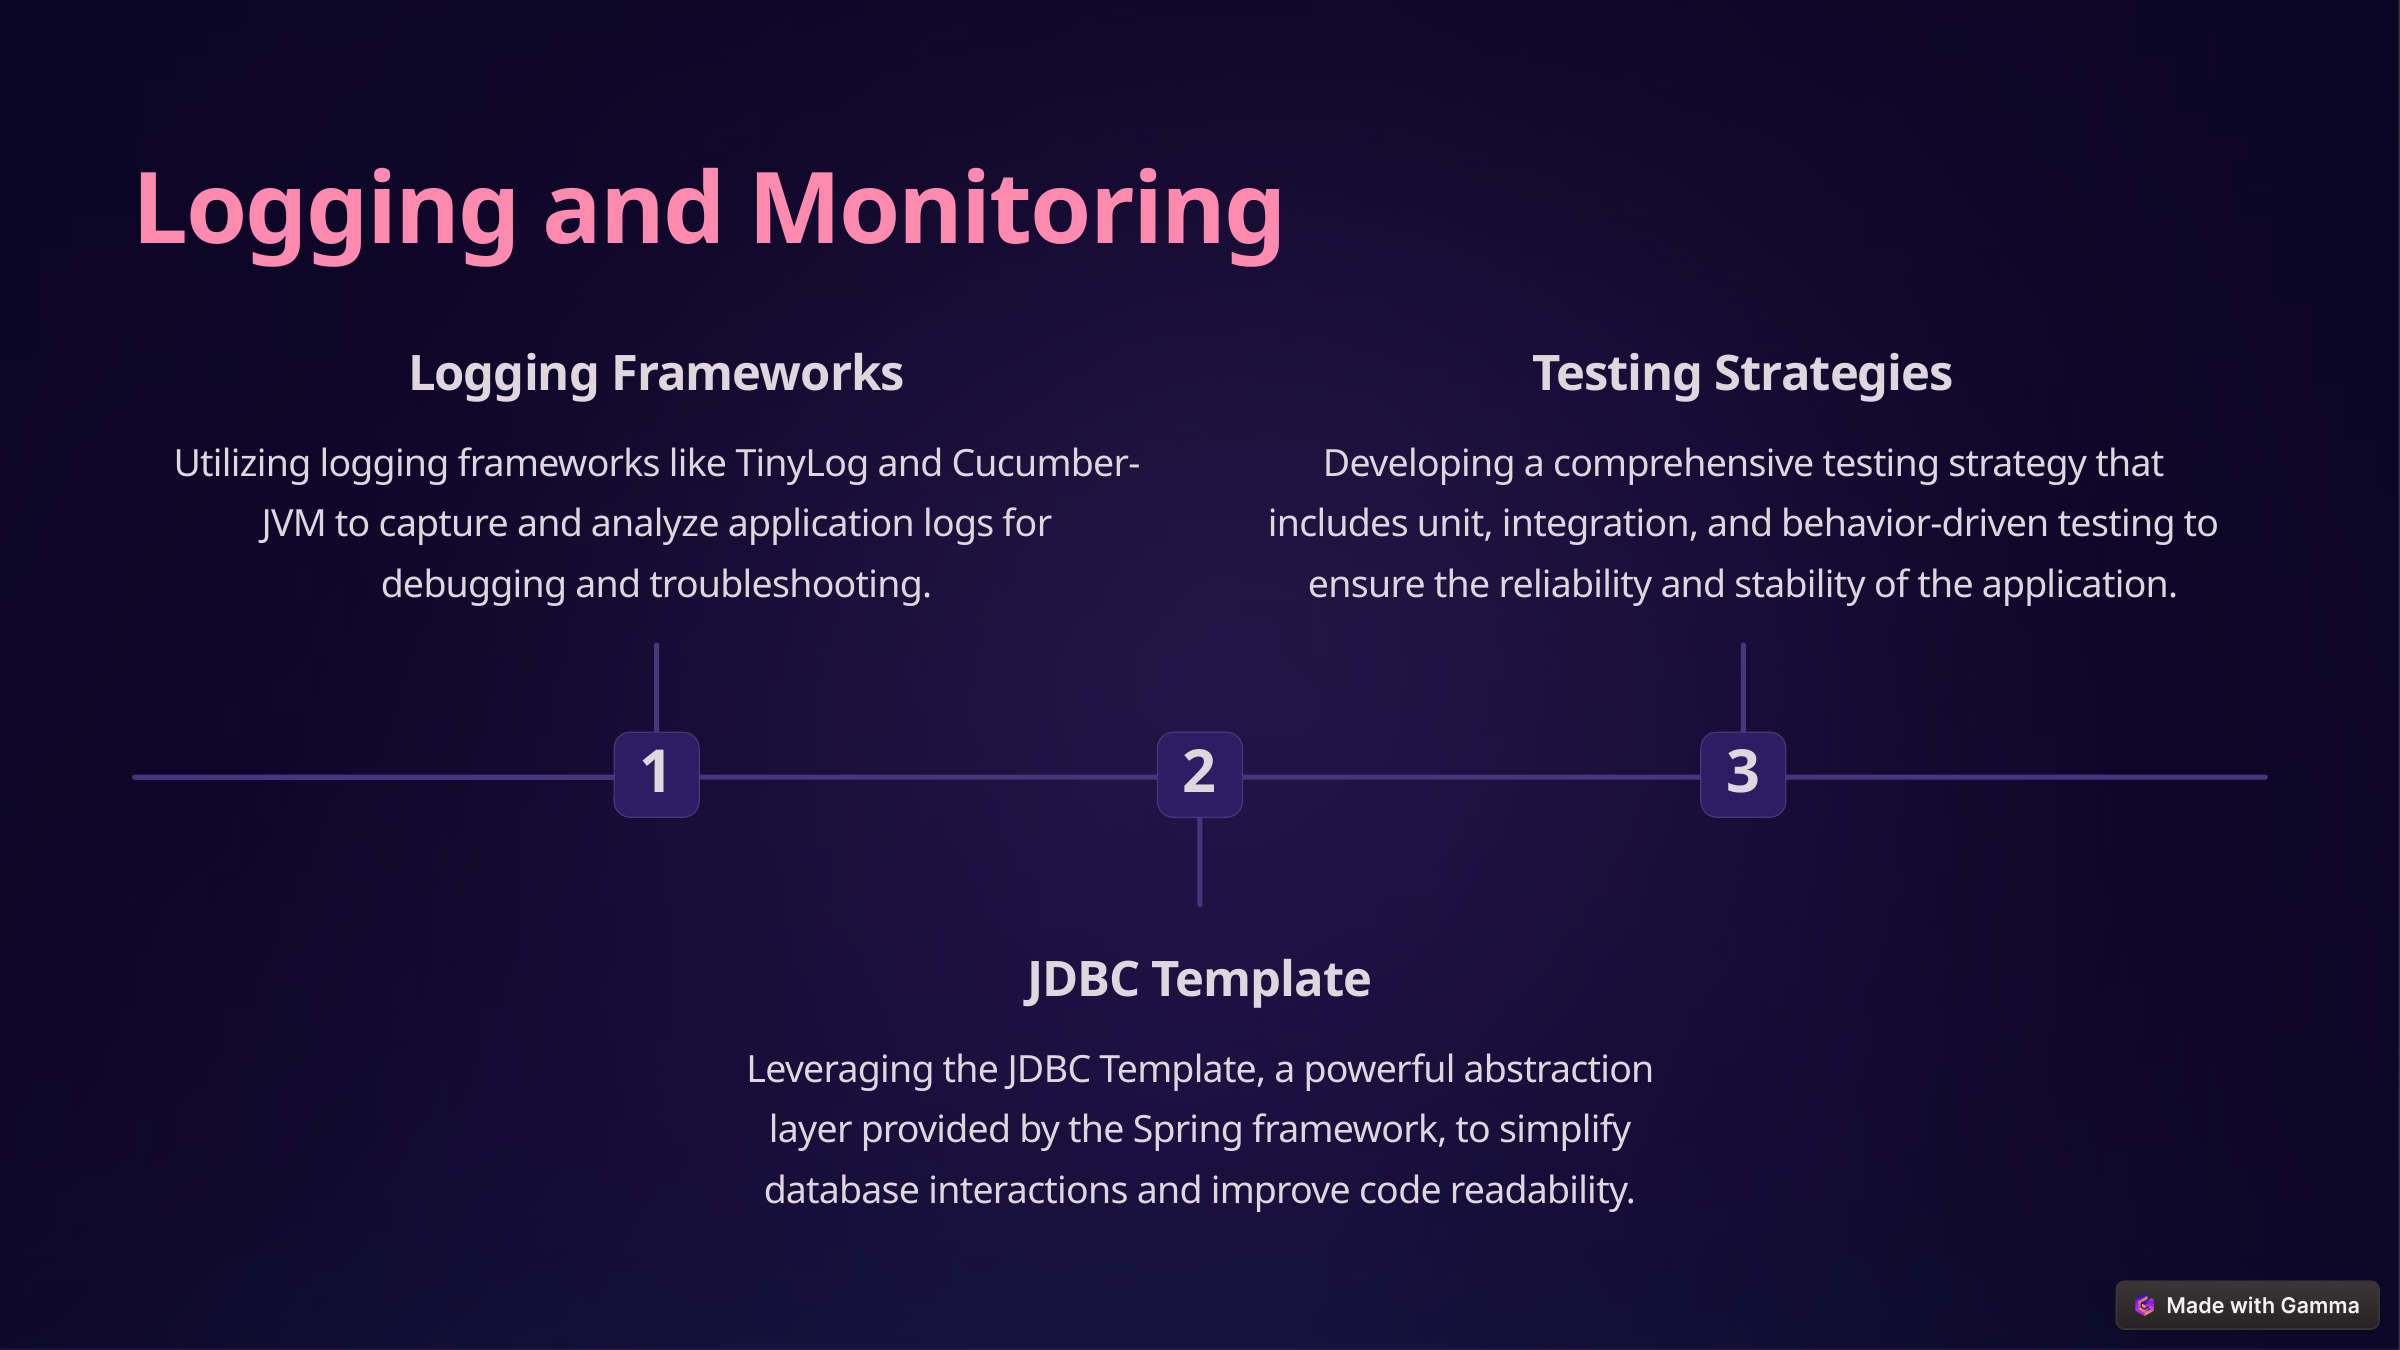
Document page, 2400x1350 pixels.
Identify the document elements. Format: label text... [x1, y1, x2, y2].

text_box [614, 732, 700, 818]
text_box [654, 642, 660, 732]
picture [2106, 1271, 2389, 1339]
text_box Utilizing logging frameworks like TinyLog and Cucumber-JVM to capture and analyze application logs for debugging and troubleshooting. [169, 423, 1144, 605]
text_box [700, 774, 1157, 780]
text_box [1786, 774, 2268, 780]
text_box [1740, 642, 1746, 732]
text_box Developing a comprehensive testing strategy that includes unit, integration, and behavior-driven testing to ensure the reliability and stability of the application. [1256, 423, 2230, 605]
text_box [132, 774, 614, 780]
text_box [1243, 774, 1700, 780]
text_box [1157, 732, 1243, 818]
text_box 3 [1727, 744, 1760, 805]
text_box Testing Strategies [1495, 338, 1992, 401]
text_box 1 [644, 744, 669, 805]
text_box 2 [1183, 744, 1217, 805]
text_box Leveraging the JDBC Template, a powerful abstraction layer provided by the Spring framework, to simplify database interactions and improve code readability. [713, 1029, 1687, 1211]
text_box Logging Frameworks [408, 338, 905, 401]
text_box JDBC Template [952, 944, 1448, 1007]
text_box [1700, 732, 1786, 818]
text_box [1197, 818, 1203, 907]
text_box Logging and Monitoring [132, 139, 1188, 264]
